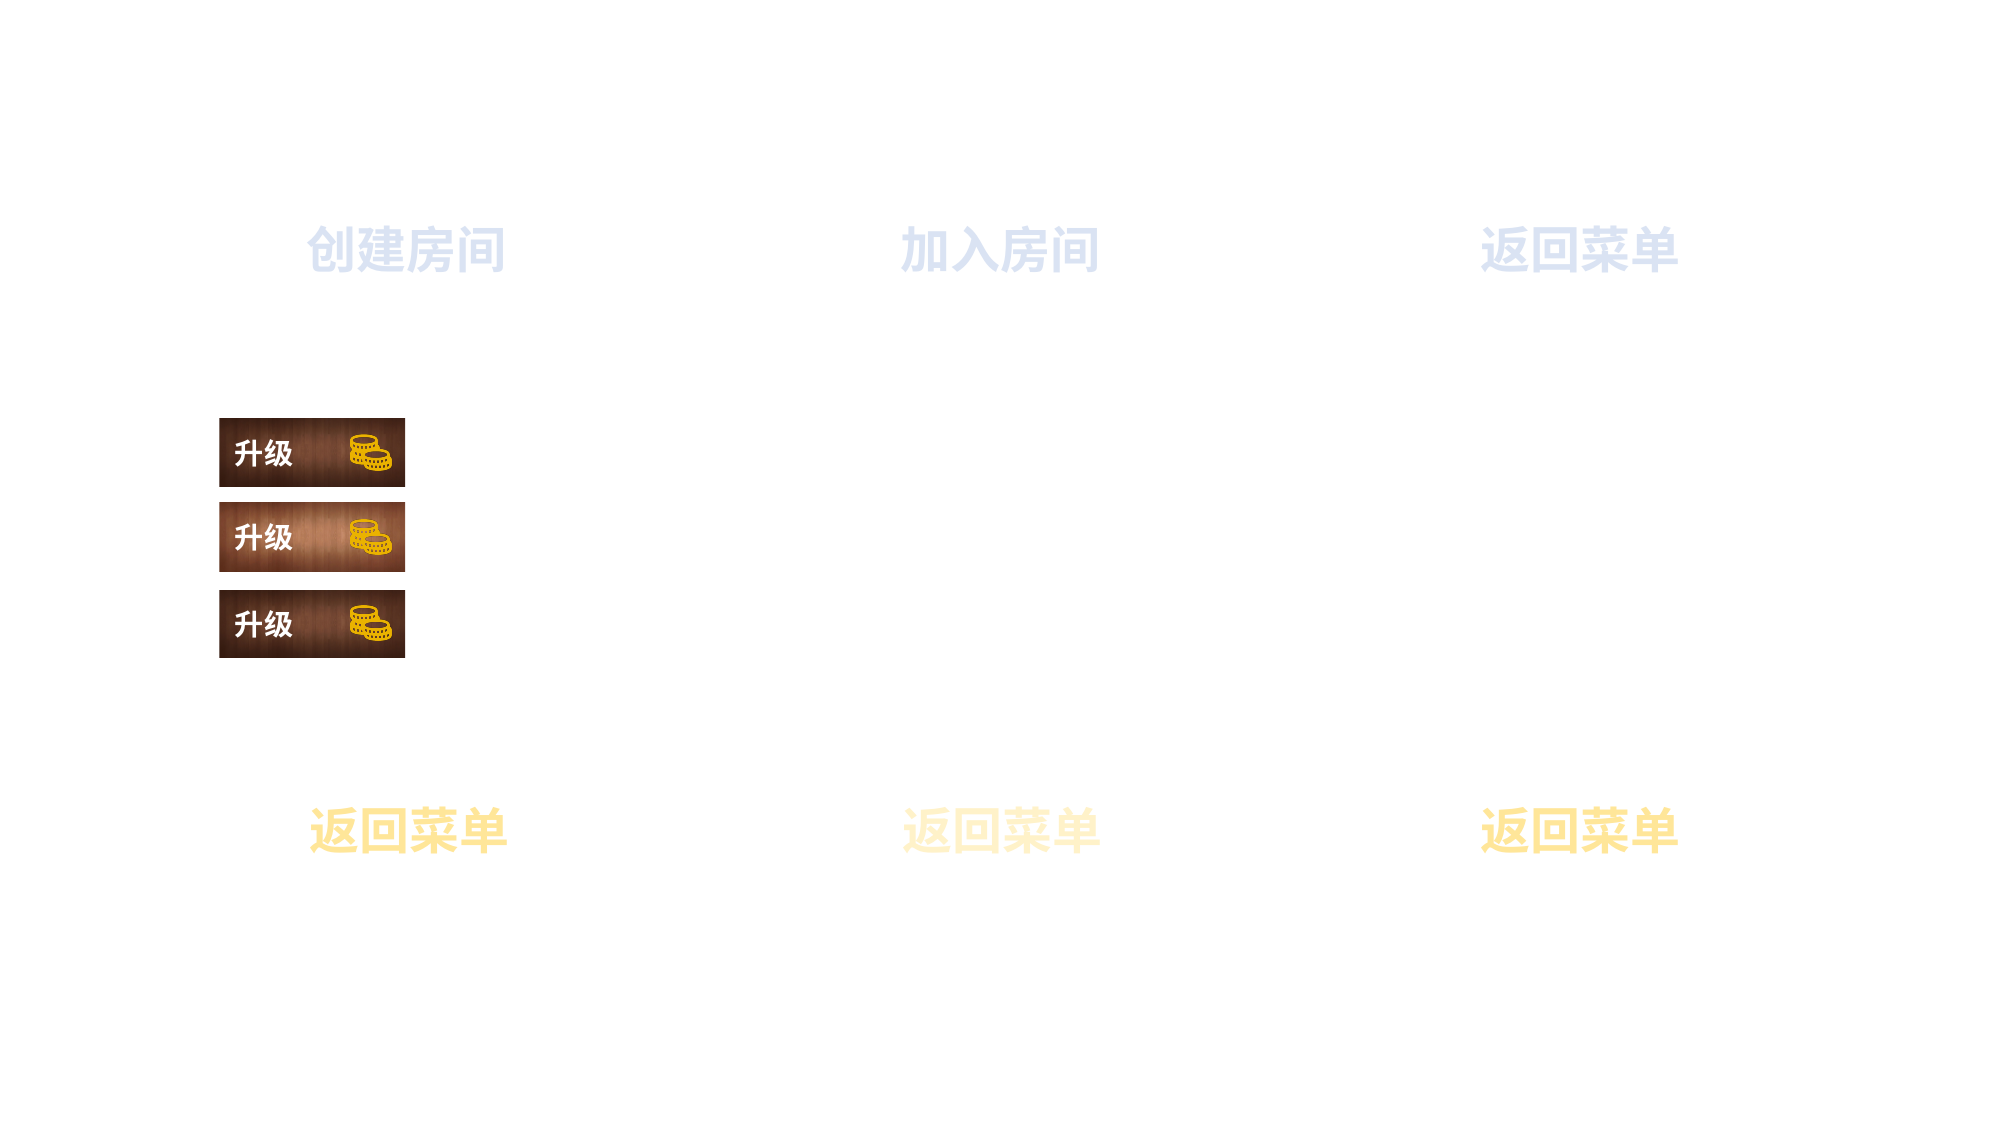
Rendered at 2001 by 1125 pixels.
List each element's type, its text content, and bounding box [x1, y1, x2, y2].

picture [346, 428, 394, 477]
picture [346, 512, 394, 561]
text_box 升级 [218, 590, 406, 659]
text_box 升级 [218, 501, 406, 572]
picture [346, 599, 394, 647]
text_box 升级 [218, 417, 406, 488]
